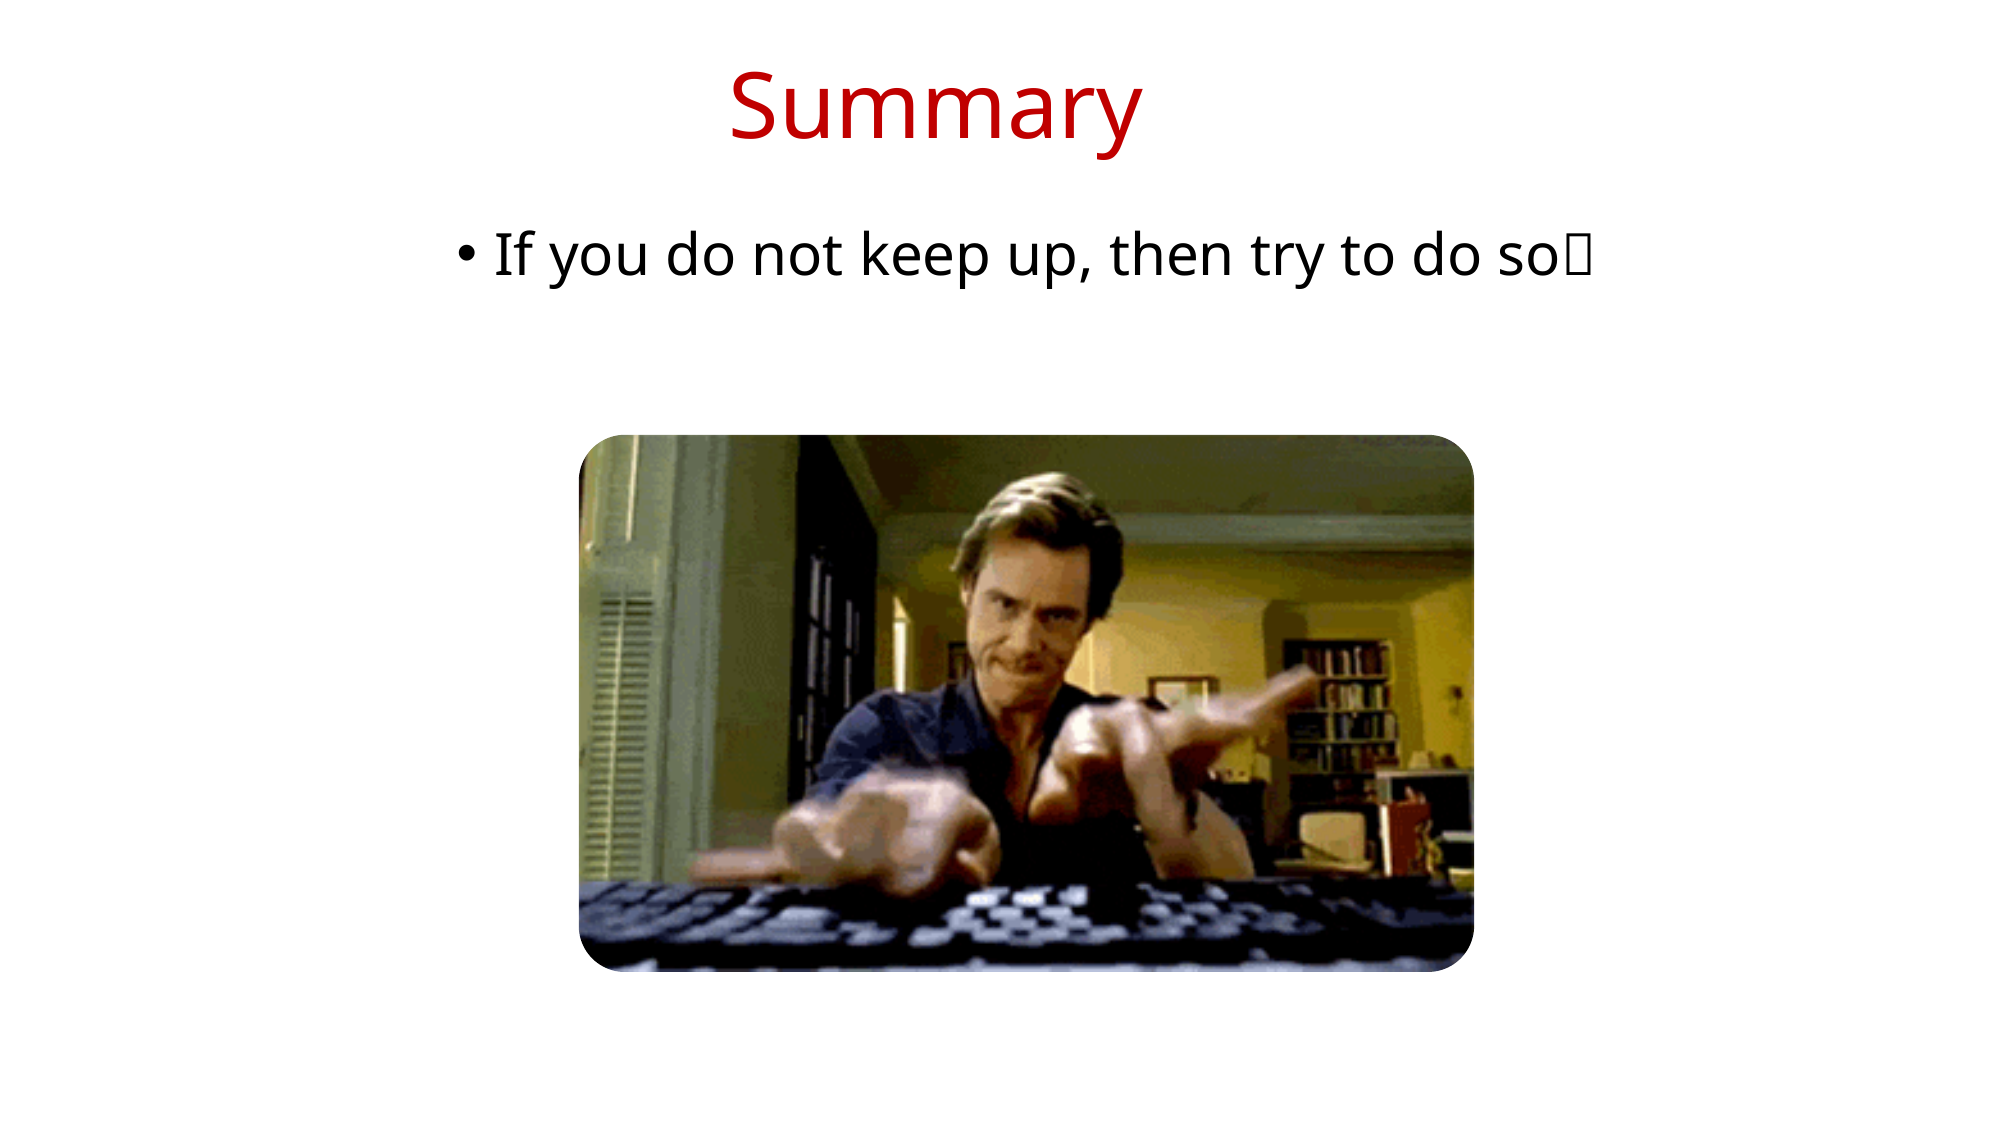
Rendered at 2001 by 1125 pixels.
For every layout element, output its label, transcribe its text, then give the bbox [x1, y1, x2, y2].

list If you do not keep up, then try to do so [128, 217, 1925, 1078]
picture [578, 434, 1475, 972]
text_box Summary [610, 0, 1262, 217]
